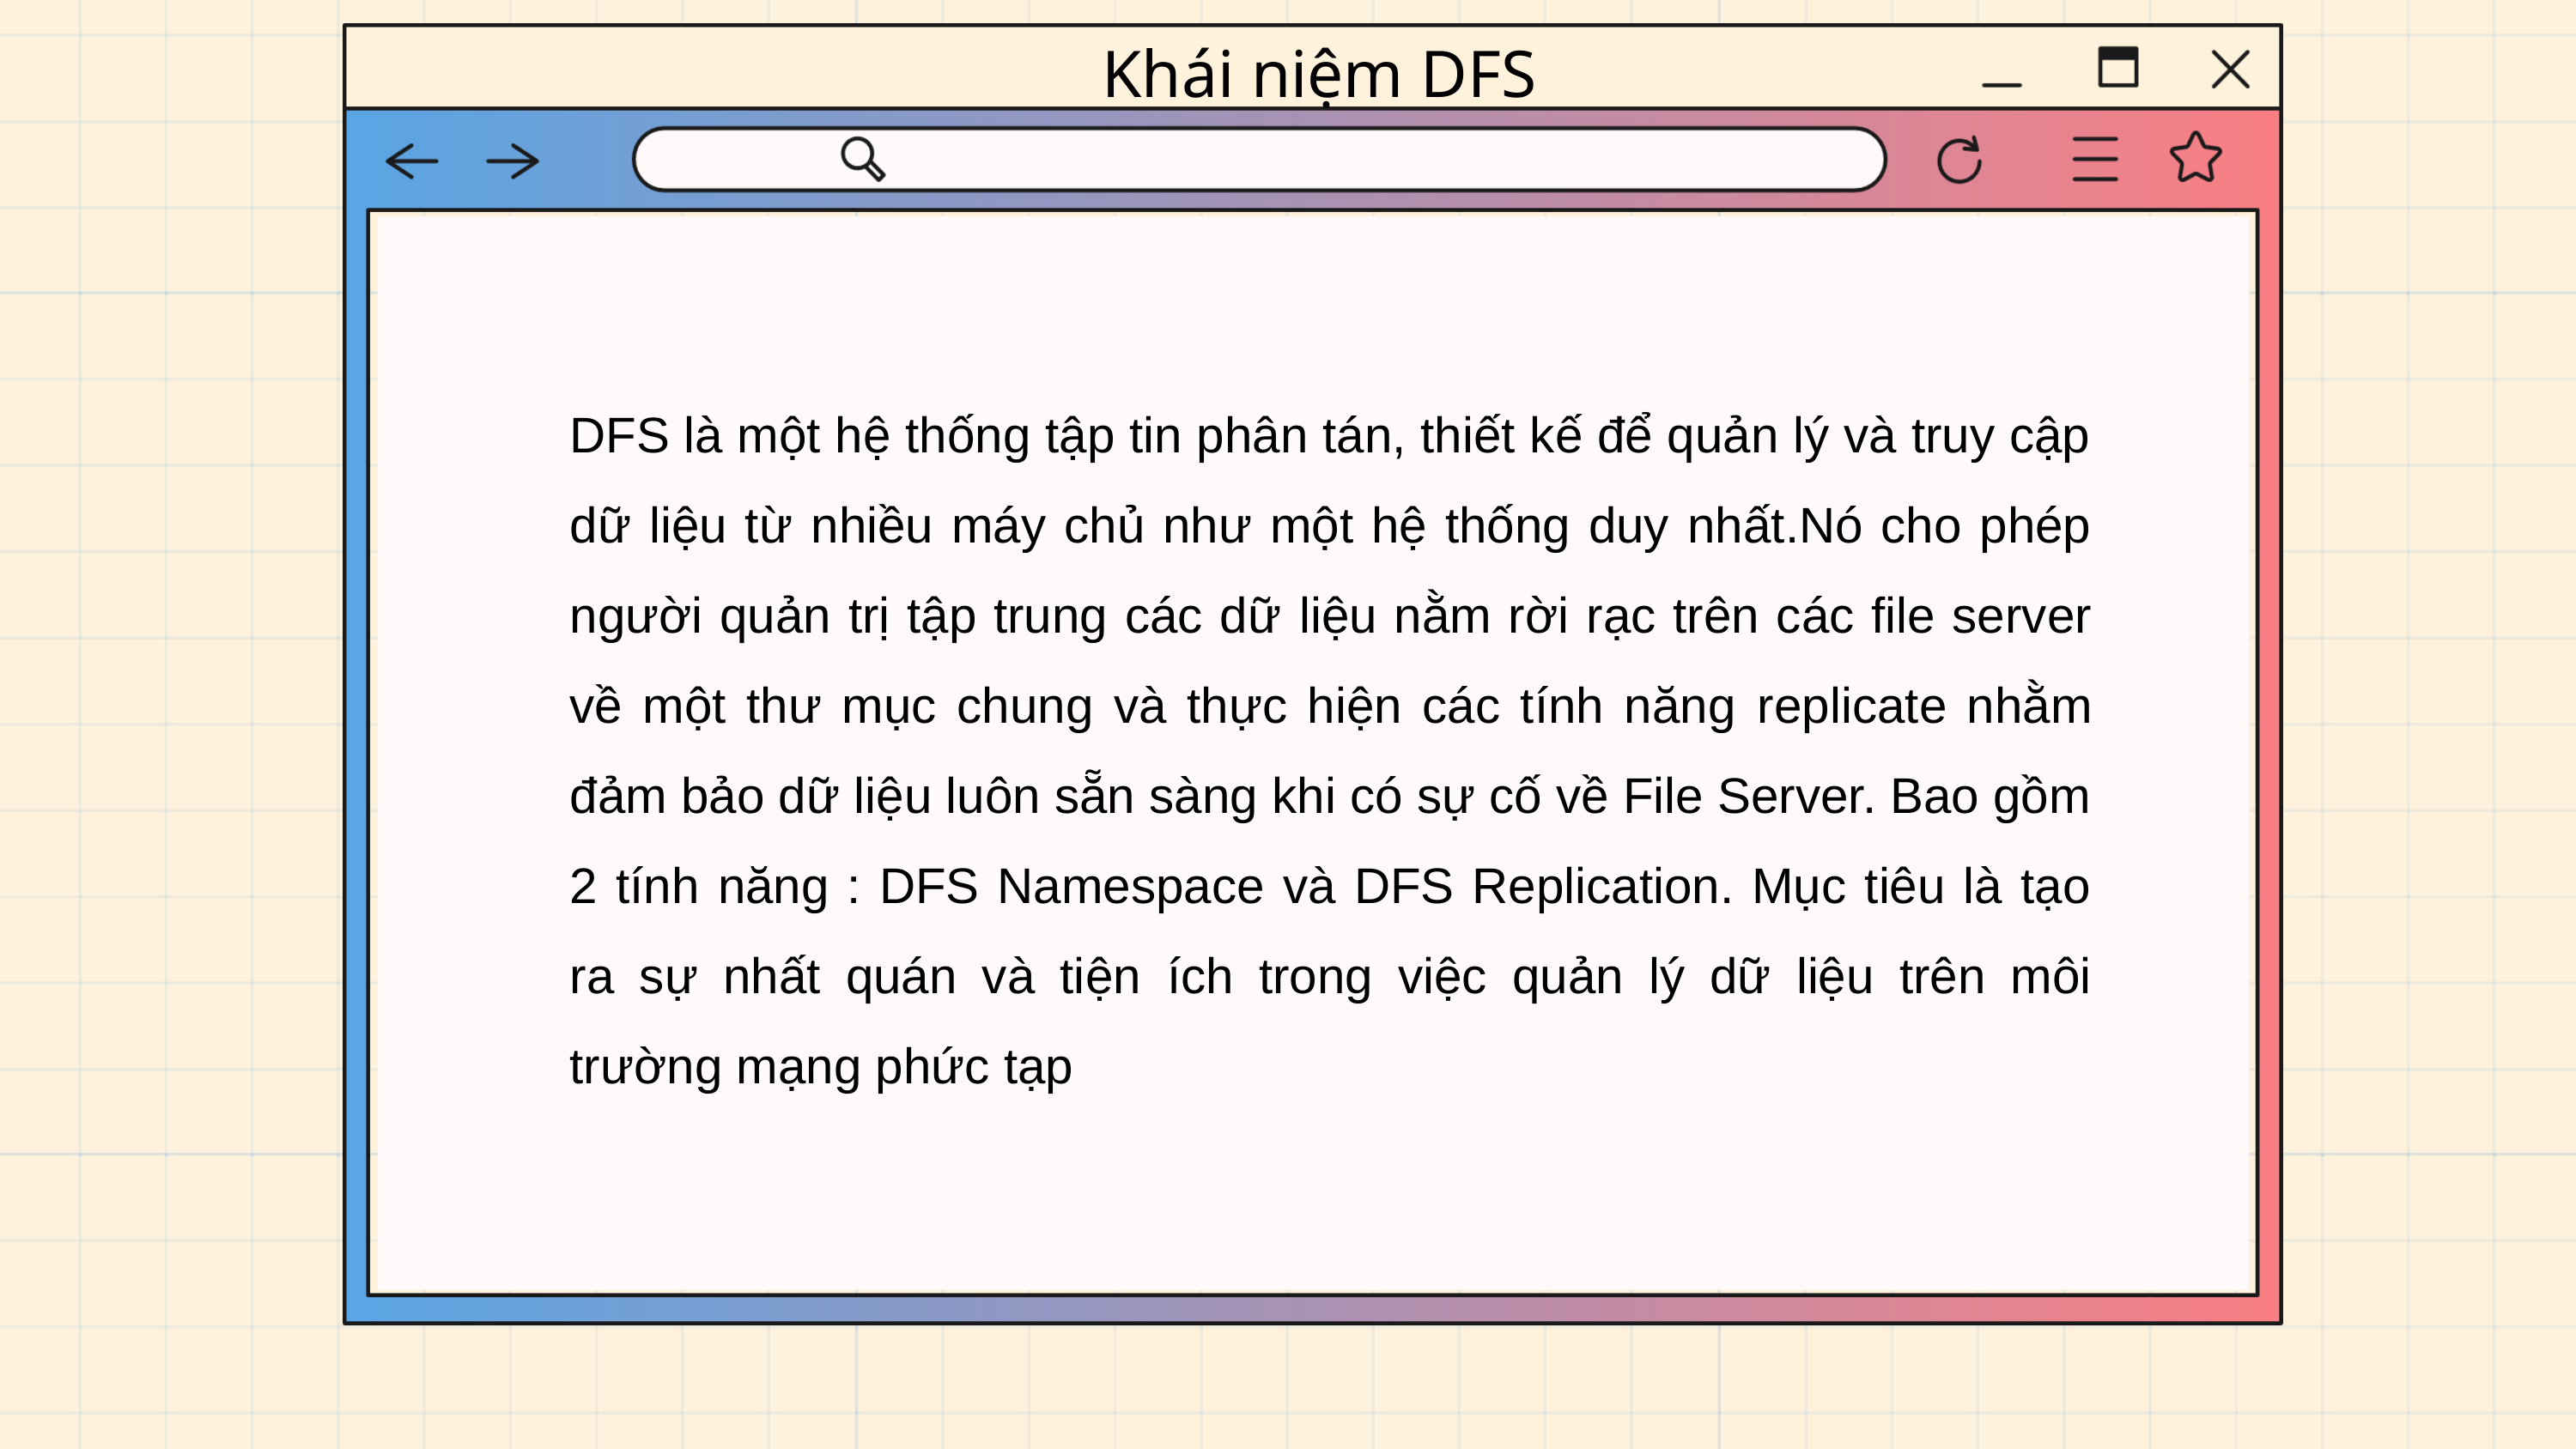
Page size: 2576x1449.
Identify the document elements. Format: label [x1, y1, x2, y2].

text_box [0, 0, 2576, 1449]
text_box [342, 23, 2283, 1326]
